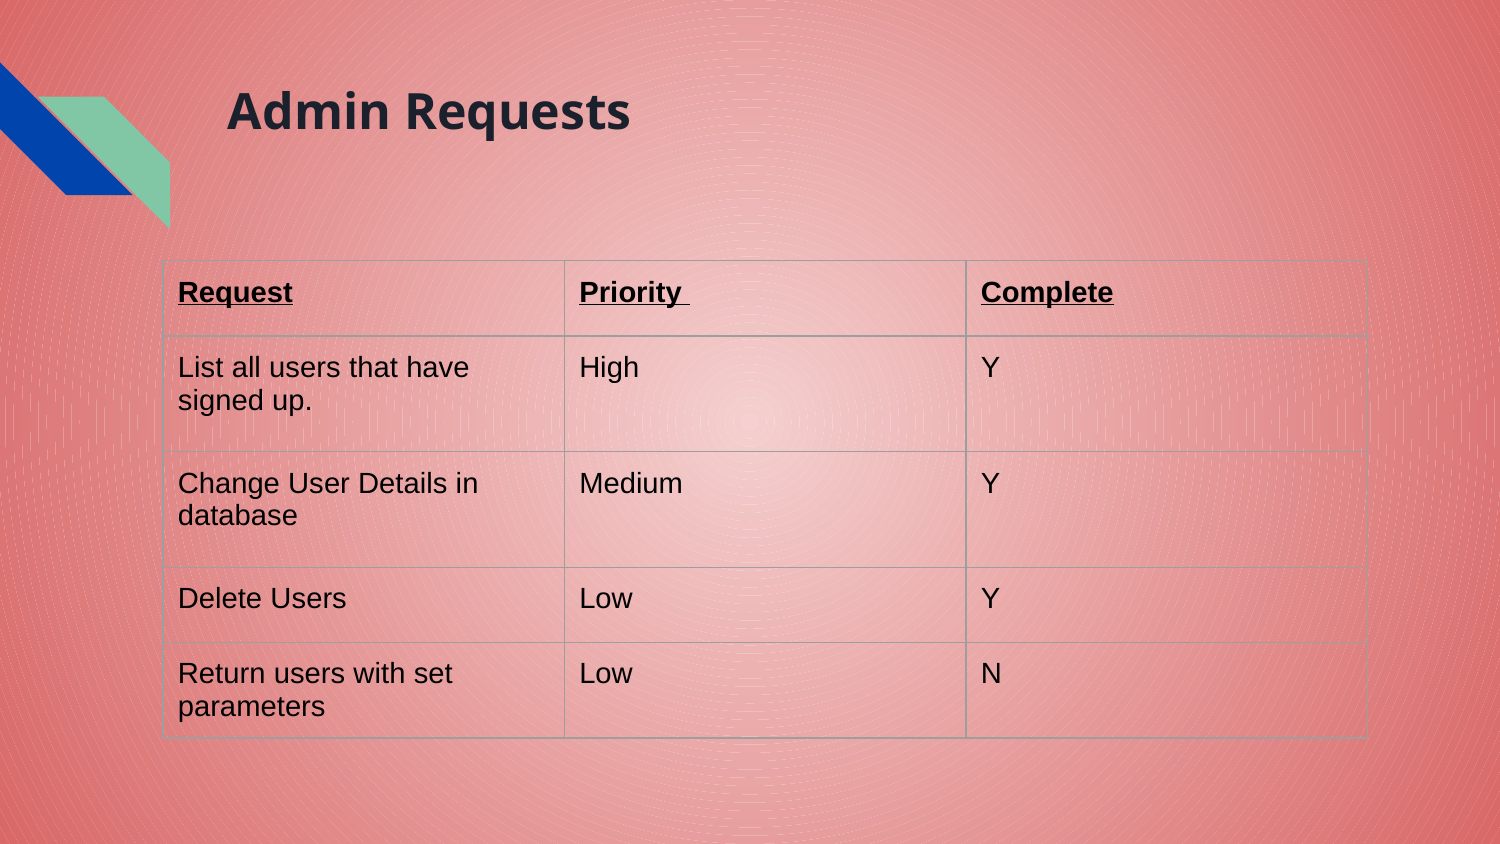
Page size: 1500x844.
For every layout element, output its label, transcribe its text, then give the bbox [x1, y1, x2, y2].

table_cell Delete Users [164, 568, 564, 642]
table_header Priority [565, 261, 965, 335]
table_header Complete [967, 261, 1367, 335]
table_cell Y [967, 337, 1367, 451]
table_cell Low [565, 643, 965, 737]
table_cell Medium [565, 452, 965, 567]
table_cell N [967, 643, 1367, 737]
table_cell List all users that have signed up. [164, 337, 564, 451]
table_cell Y [967, 568, 1367, 642]
table_header Request [164, 261, 564, 335]
table_cell Low [565, 568, 965, 642]
table_cell Y [967, 452, 1367, 567]
table_cell High [565, 337, 965, 451]
title Admin Requests [212, 64, 1368, 215]
table_cell Return users with set parameters [164, 643, 564, 737]
table_cell Change User Details in database [164, 452, 564, 567]
